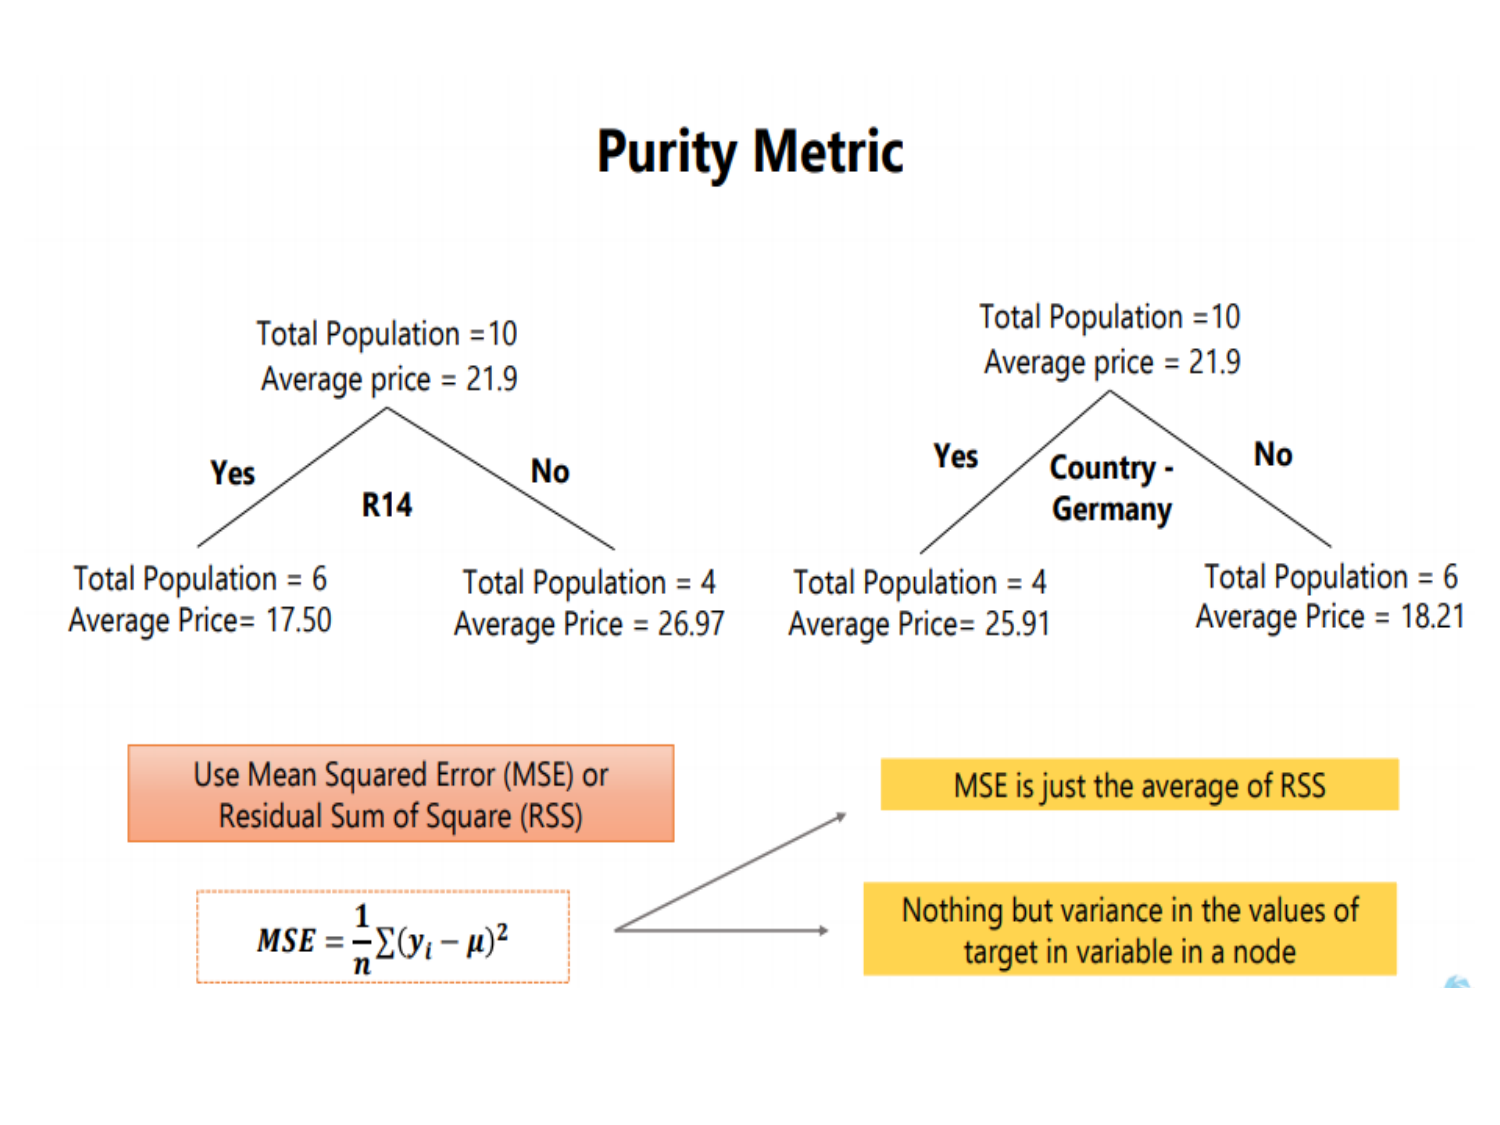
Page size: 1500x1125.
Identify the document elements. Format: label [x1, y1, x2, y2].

picture [24, 74, 1476, 988]
